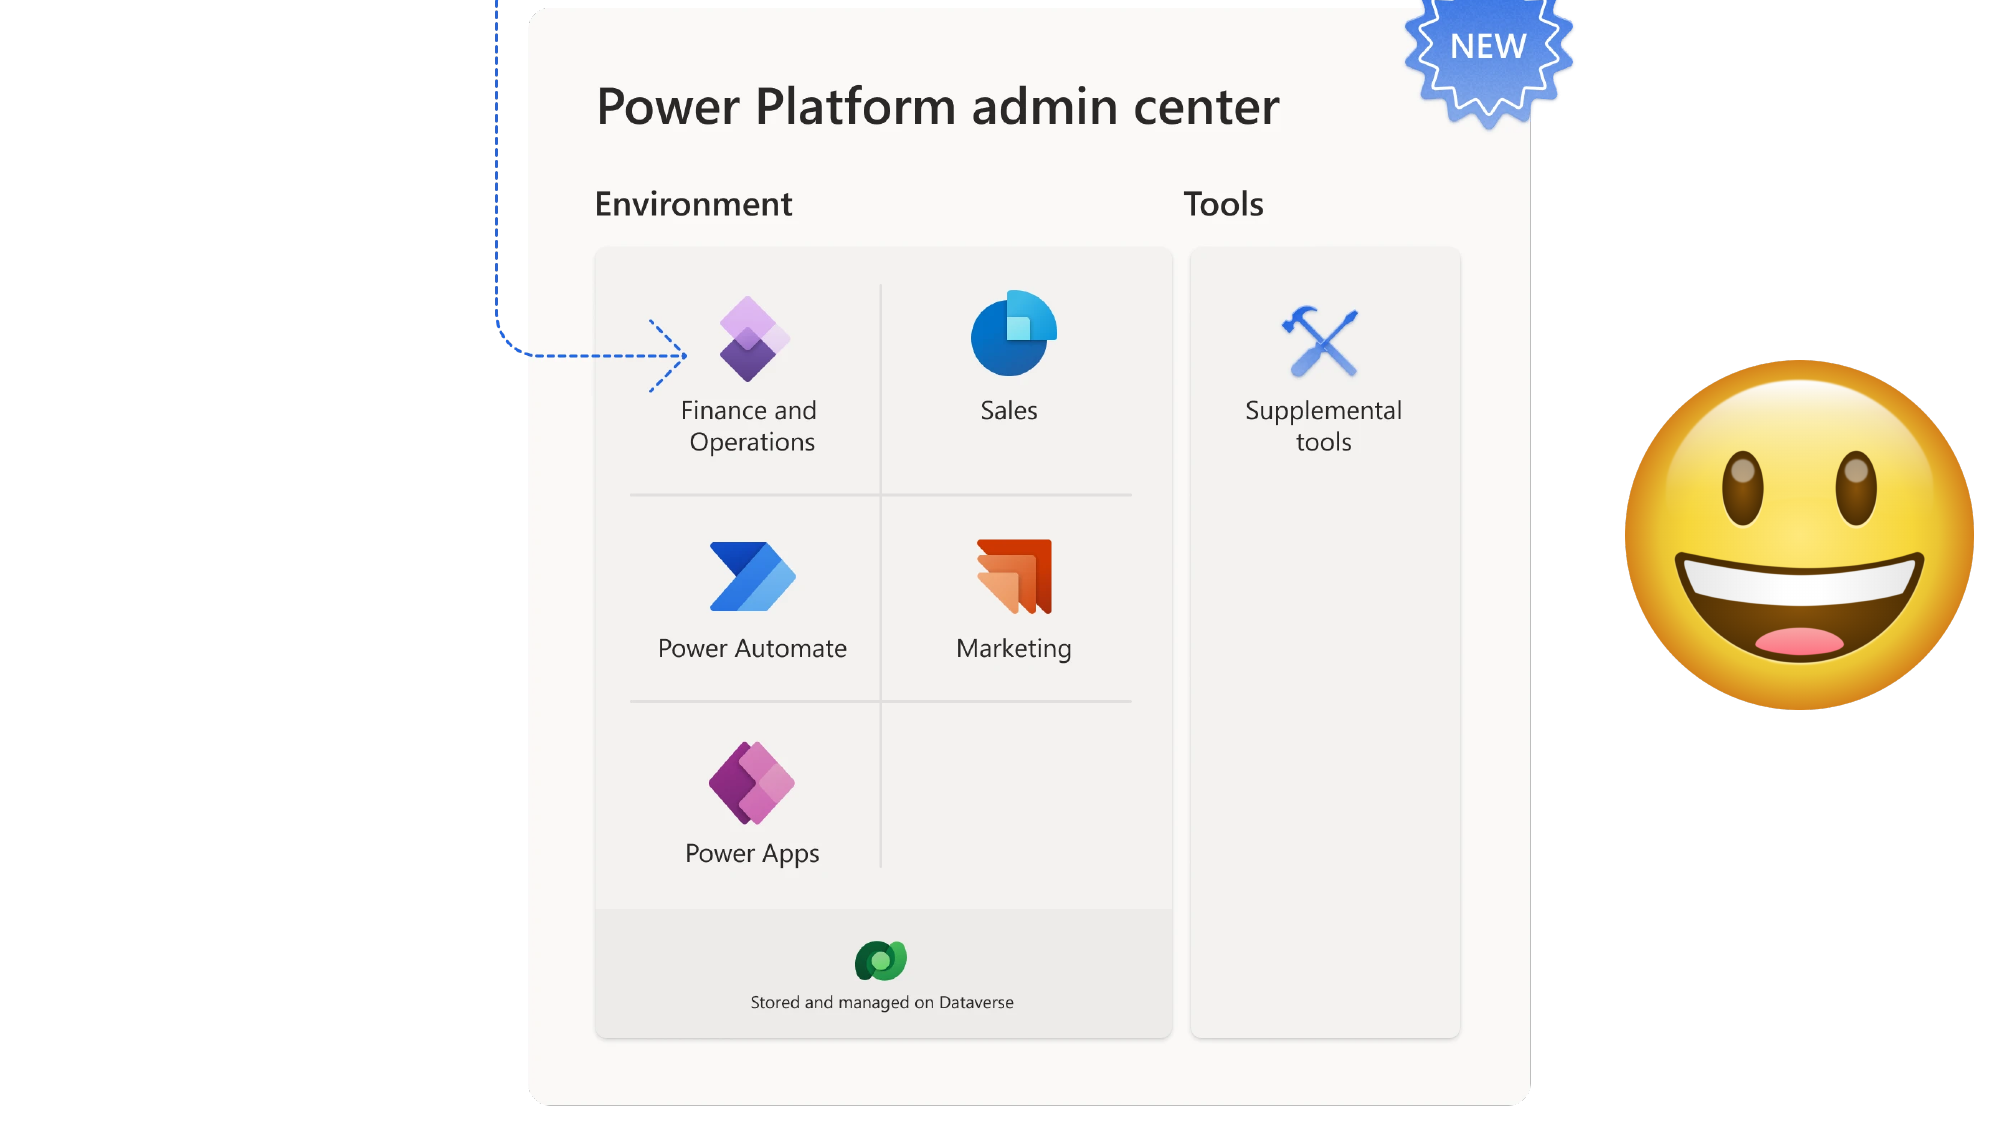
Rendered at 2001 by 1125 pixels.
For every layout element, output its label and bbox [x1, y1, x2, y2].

picture [489, 0, 1579, 1125]
picture [1624, 360, 1974, 710]
